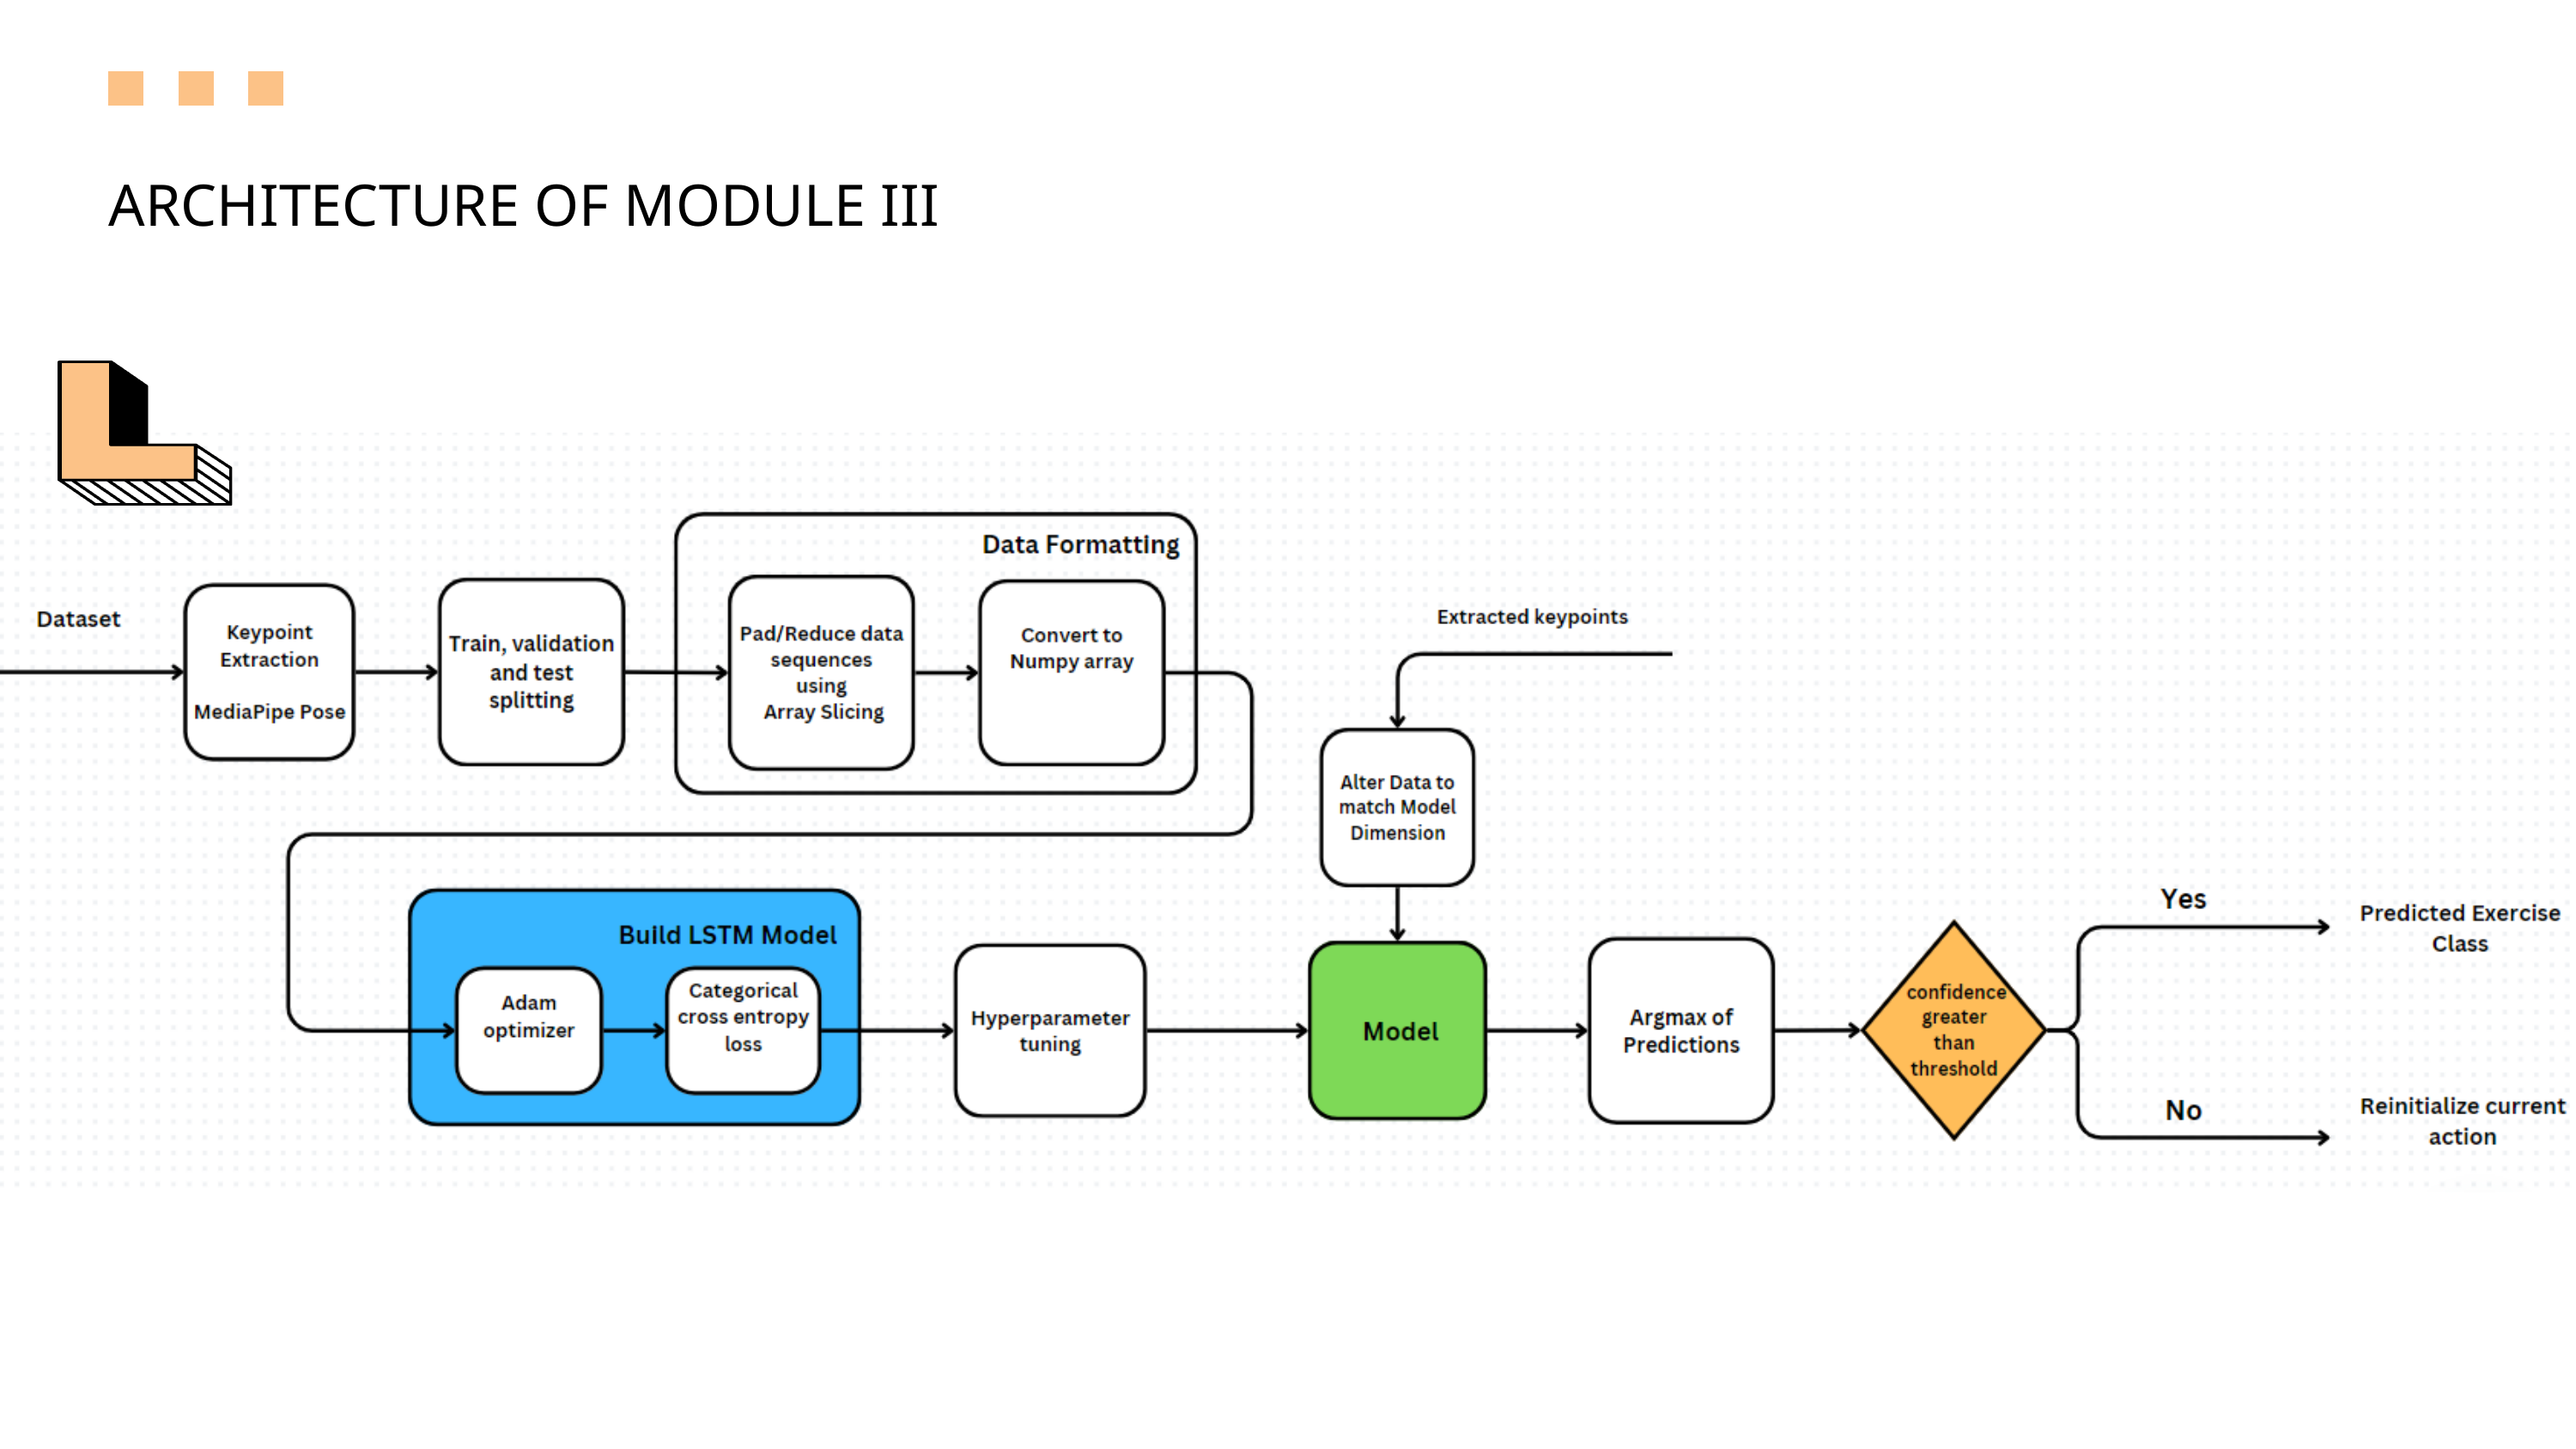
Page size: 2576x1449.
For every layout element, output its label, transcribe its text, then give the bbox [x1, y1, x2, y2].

text_box [58, 361, 233, 506]
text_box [108, 70, 284, 106]
text_box [0, 433, 2576, 1192]
text_box ARCHITECTURE OF MODULE III [108, 177, 1869, 238]
